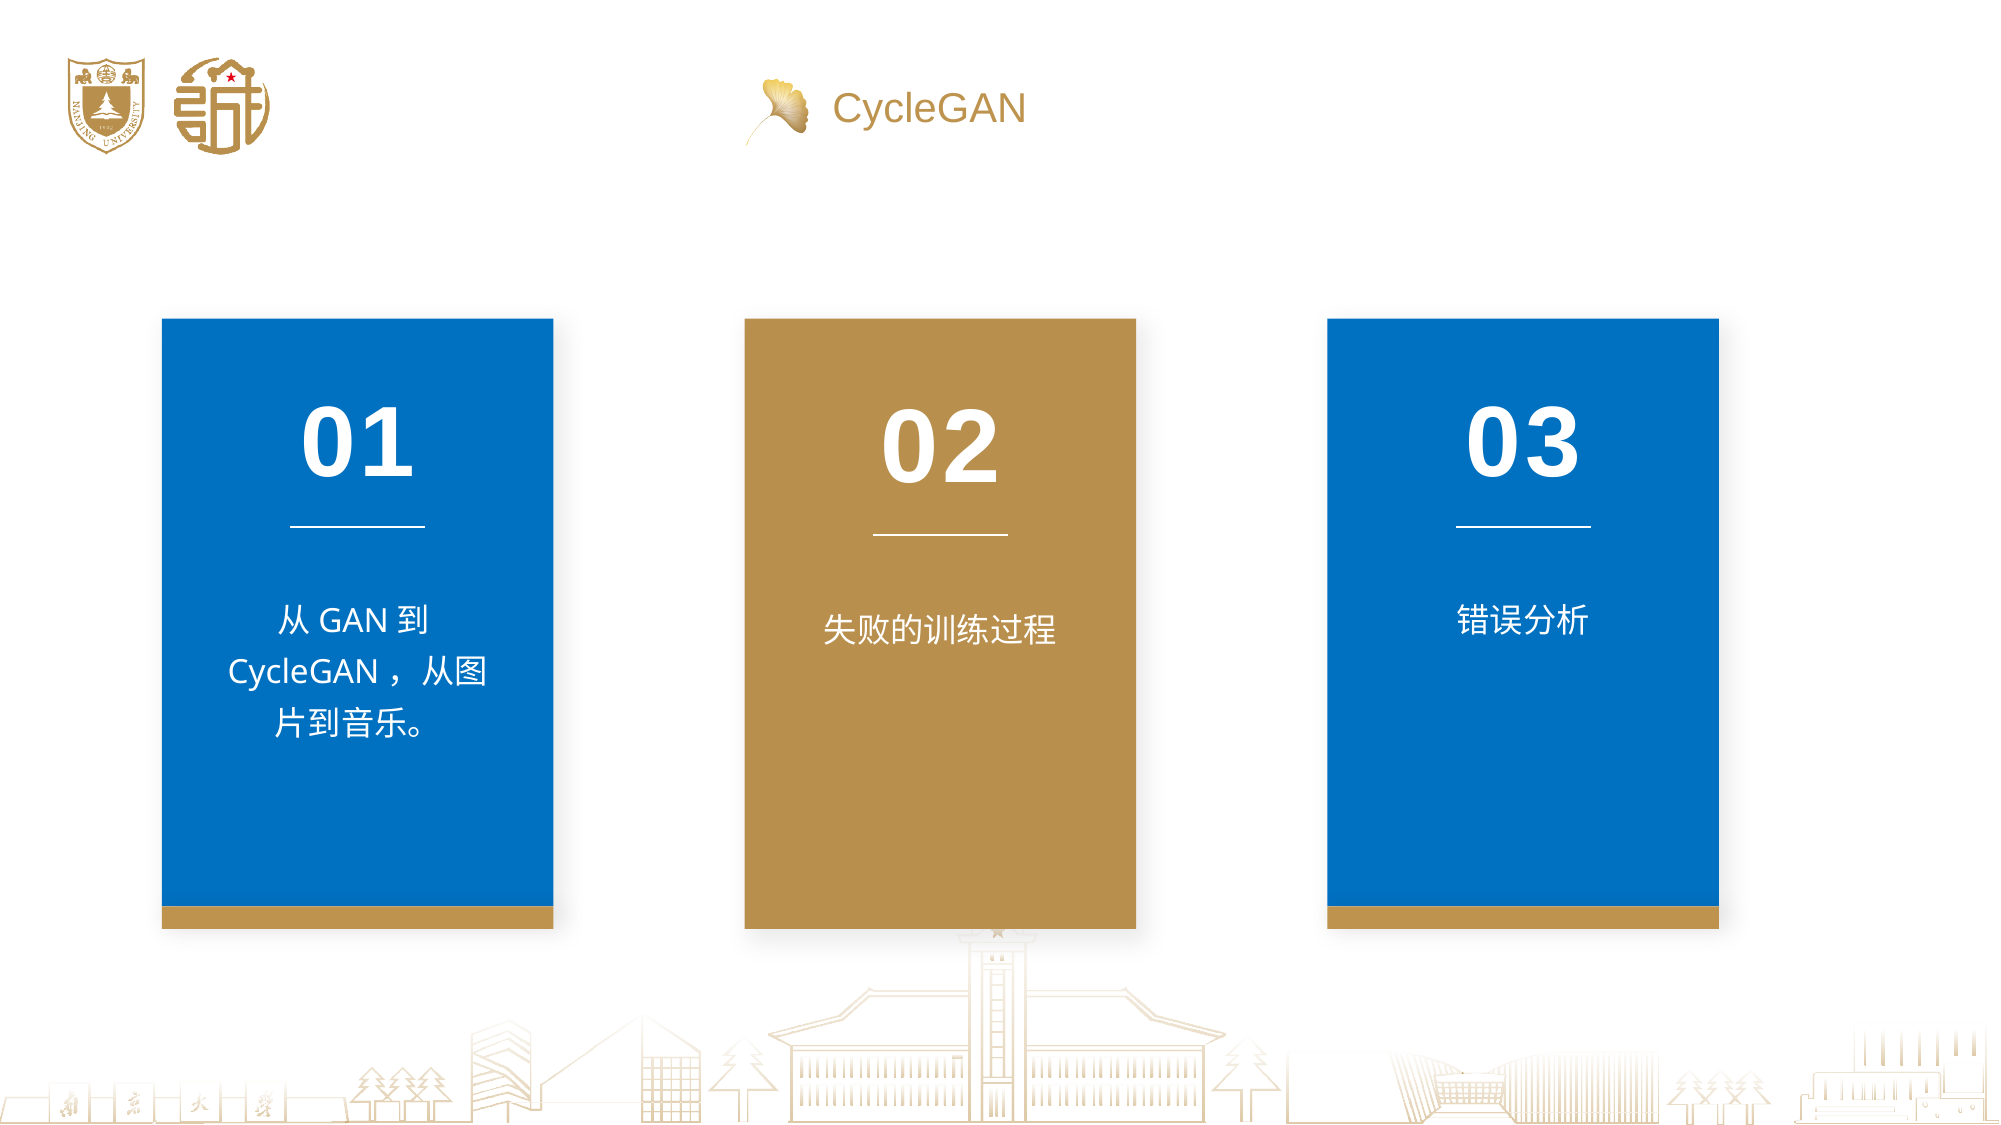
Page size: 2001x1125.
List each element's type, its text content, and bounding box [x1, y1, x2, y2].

picture [731, 64, 830, 169]
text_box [744, 318, 1137, 930]
picture [0, 0, 285, 281]
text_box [1327, 318, 1720, 930]
text_box CycleGAN [817, 73, 1043, 139]
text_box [161, 318, 554, 930]
